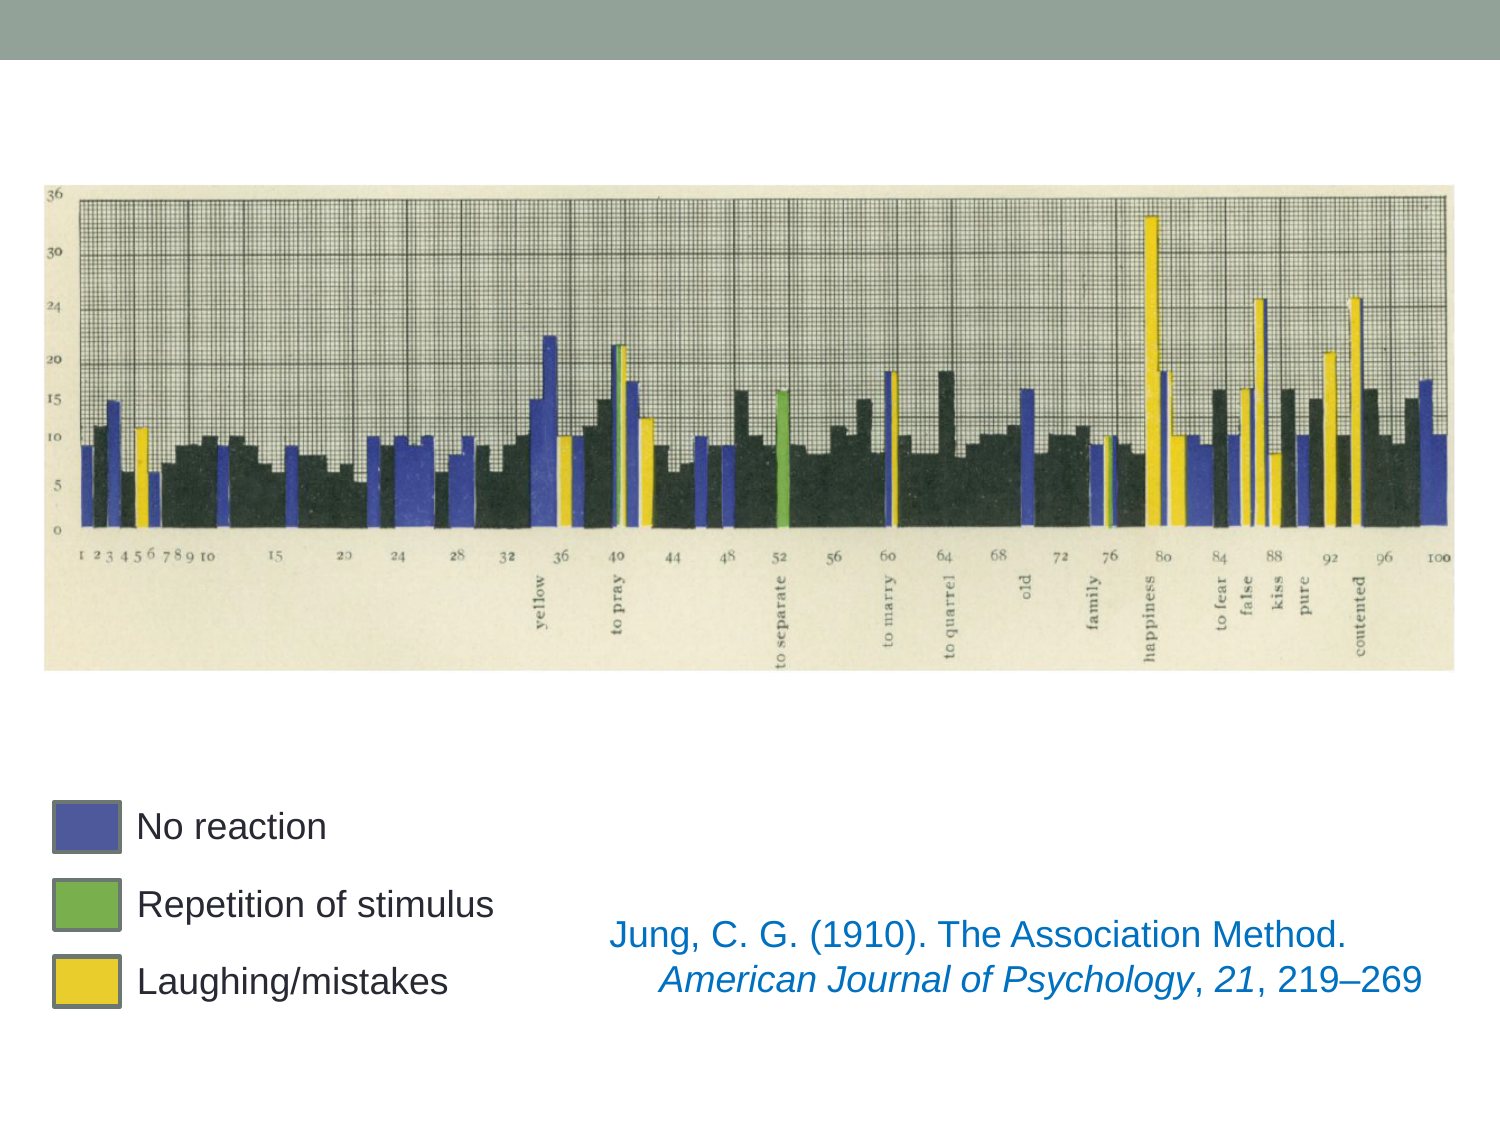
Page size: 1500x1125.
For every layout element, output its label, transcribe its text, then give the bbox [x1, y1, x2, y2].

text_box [53, 948, 466, 1010]
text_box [53, 872, 513, 934]
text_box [53, 794, 344, 856]
text_box Jung, C. G. (1910). The Association Method. American Journal of Psychology, 21, 219–269 [594, 902, 1459, 1008]
picture [41, 184, 1460, 674]
